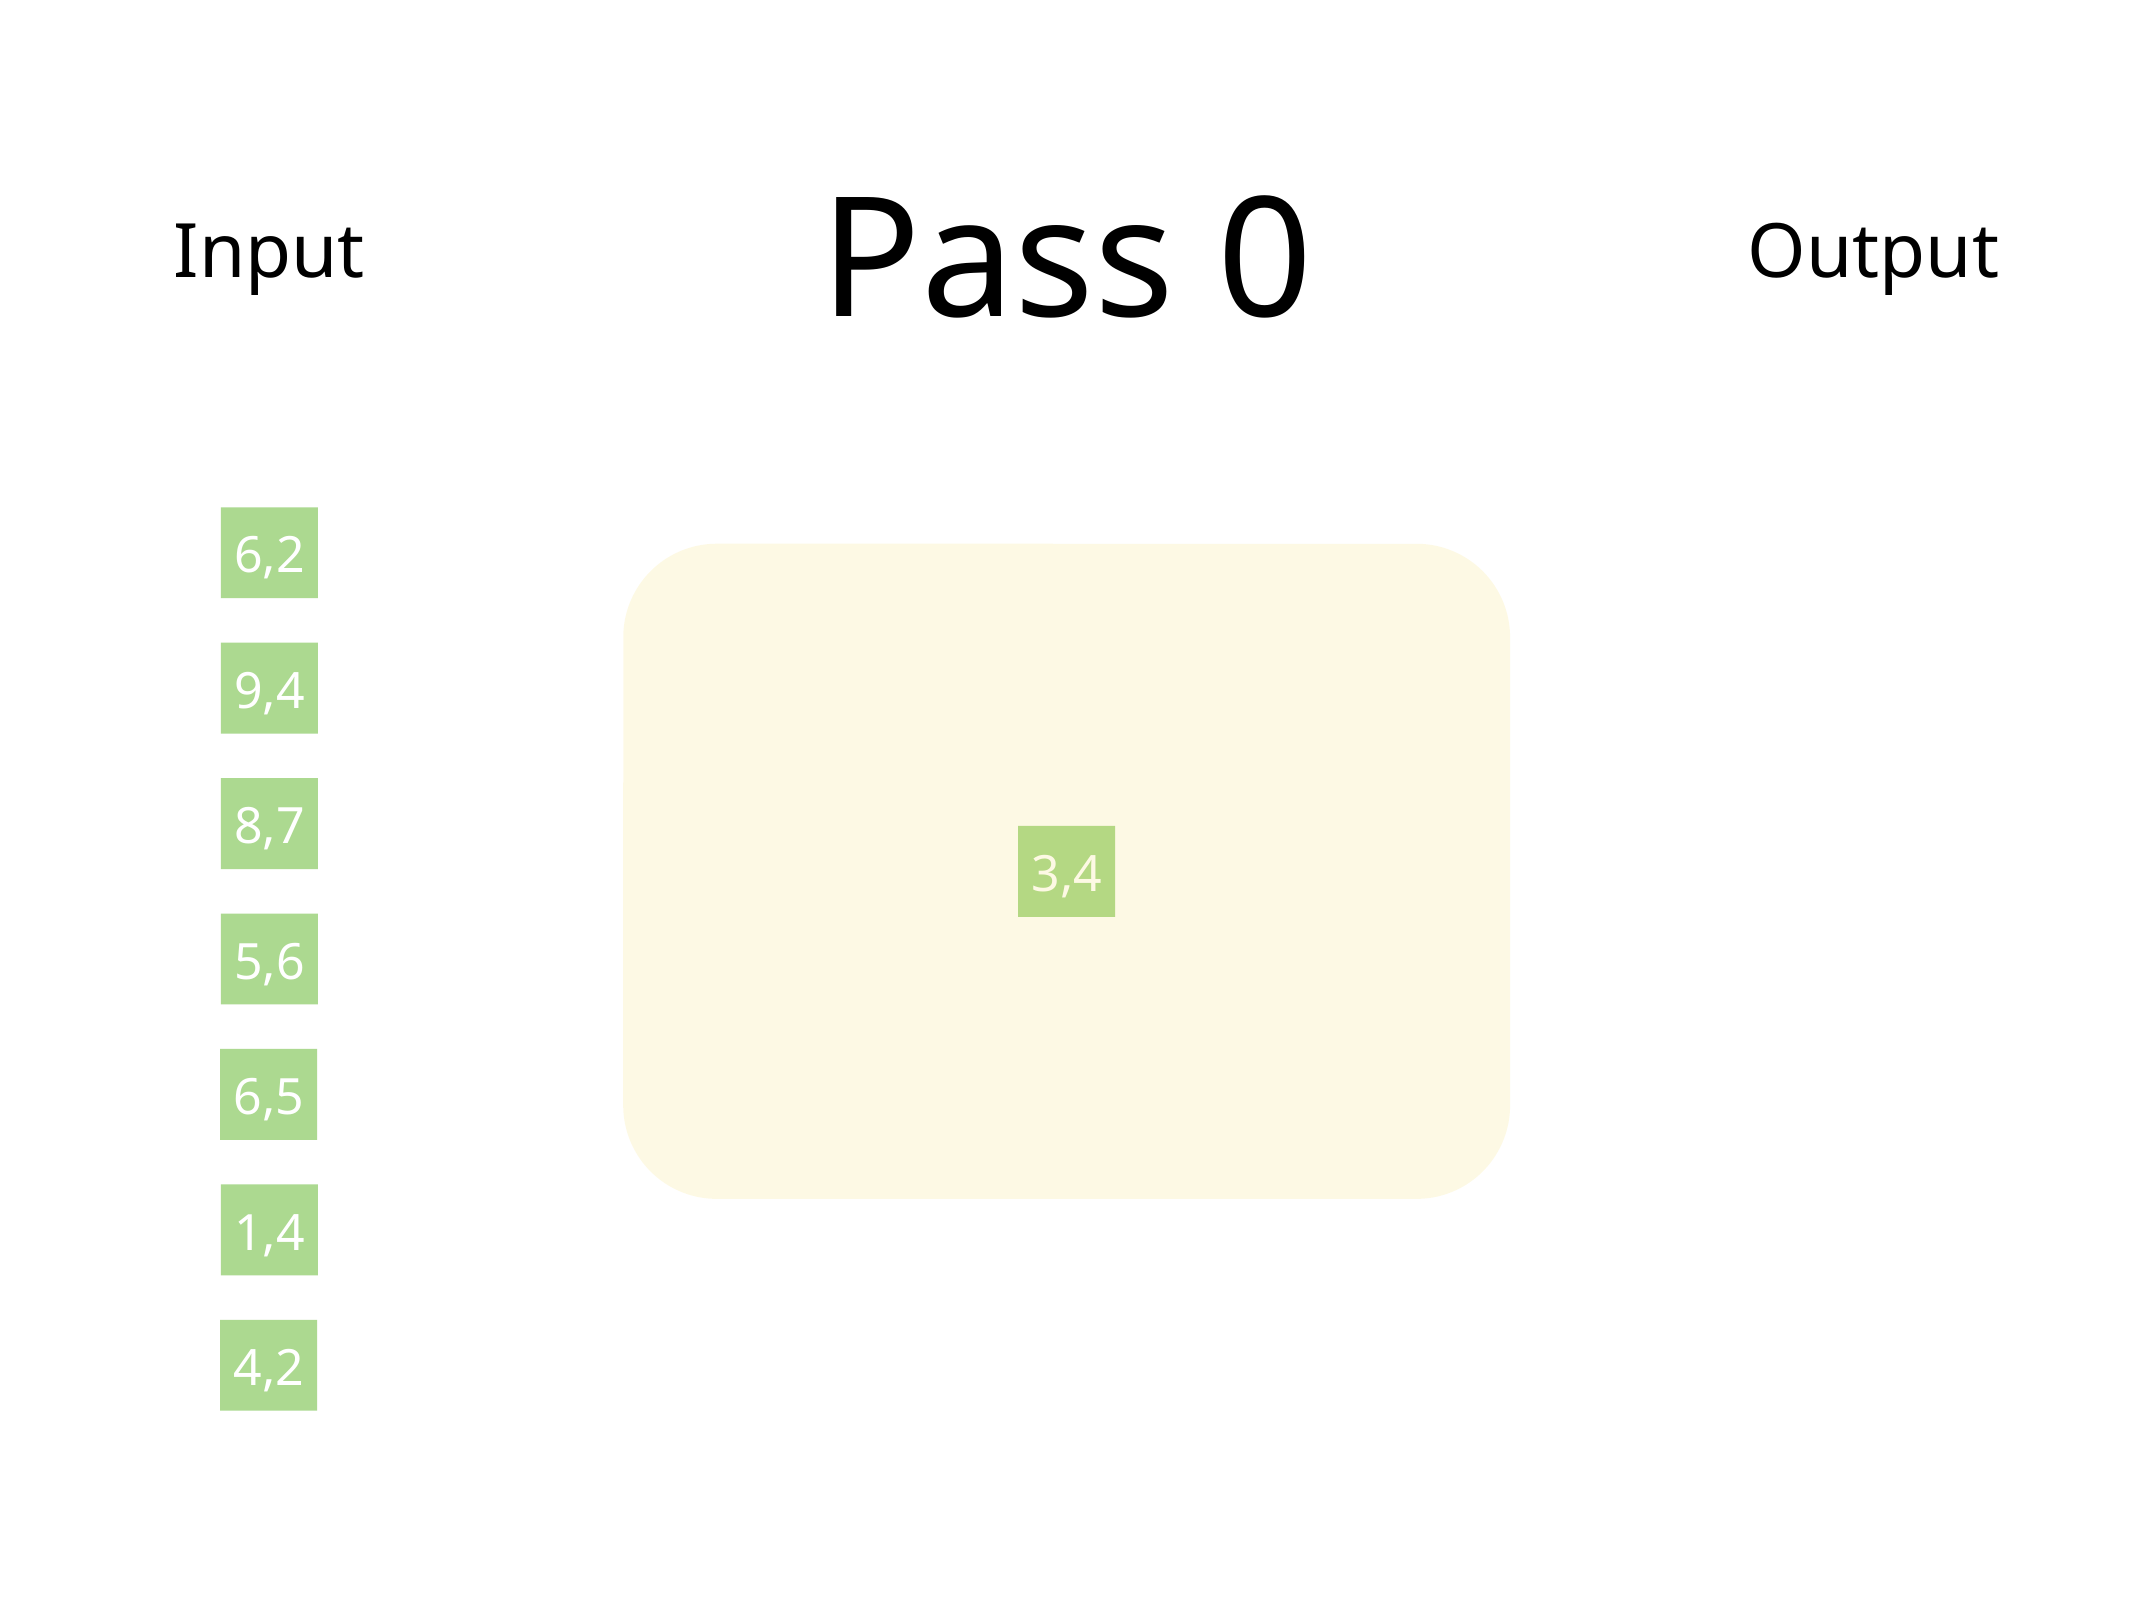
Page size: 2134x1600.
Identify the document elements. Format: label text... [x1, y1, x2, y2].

text_box 6,2 [220, 507, 318, 599]
text_box Output [1978, 194, 2008, 302]
text_box [623, 543, 1511, 1199]
text_box 1,4 [220, 1184, 318, 1276]
text_box 4,2 [220, 1319, 318, 1411]
title Pass 0 [155, 72, 1978, 428]
text_box 5,6 [220, 913, 318, 1005]
text_box 6,5 [220, 1048, 318, 1140]
text_box 8,7 [220, 778, 318, 870]
text_box 9,4 [220, 642, 318, 734]
